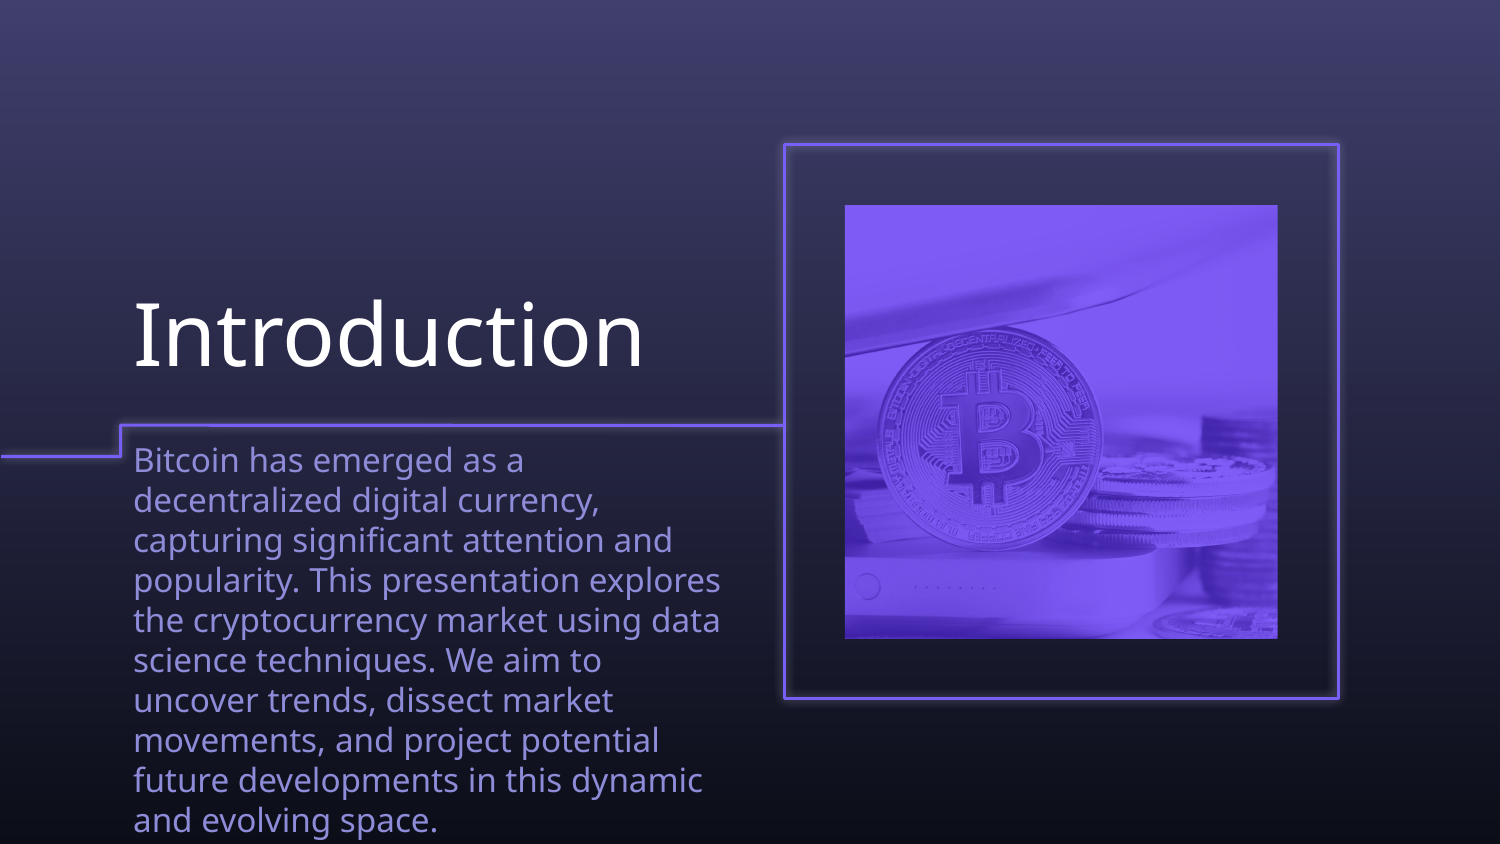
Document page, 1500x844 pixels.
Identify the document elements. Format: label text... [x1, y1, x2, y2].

picture [844, 205, 1278, 639]
title Introduction [118, 231, 708, 400]
subtitle Bitcoin has emerged as a decentralized digital currency, capturing significant attention and popularity. This presentation explores the cryptocurrency market using data science techniques. We aim to uncover trends, dissect market movements, and project potential future developments in this dynamic and evolving space. [118, 424, 738, 844]
